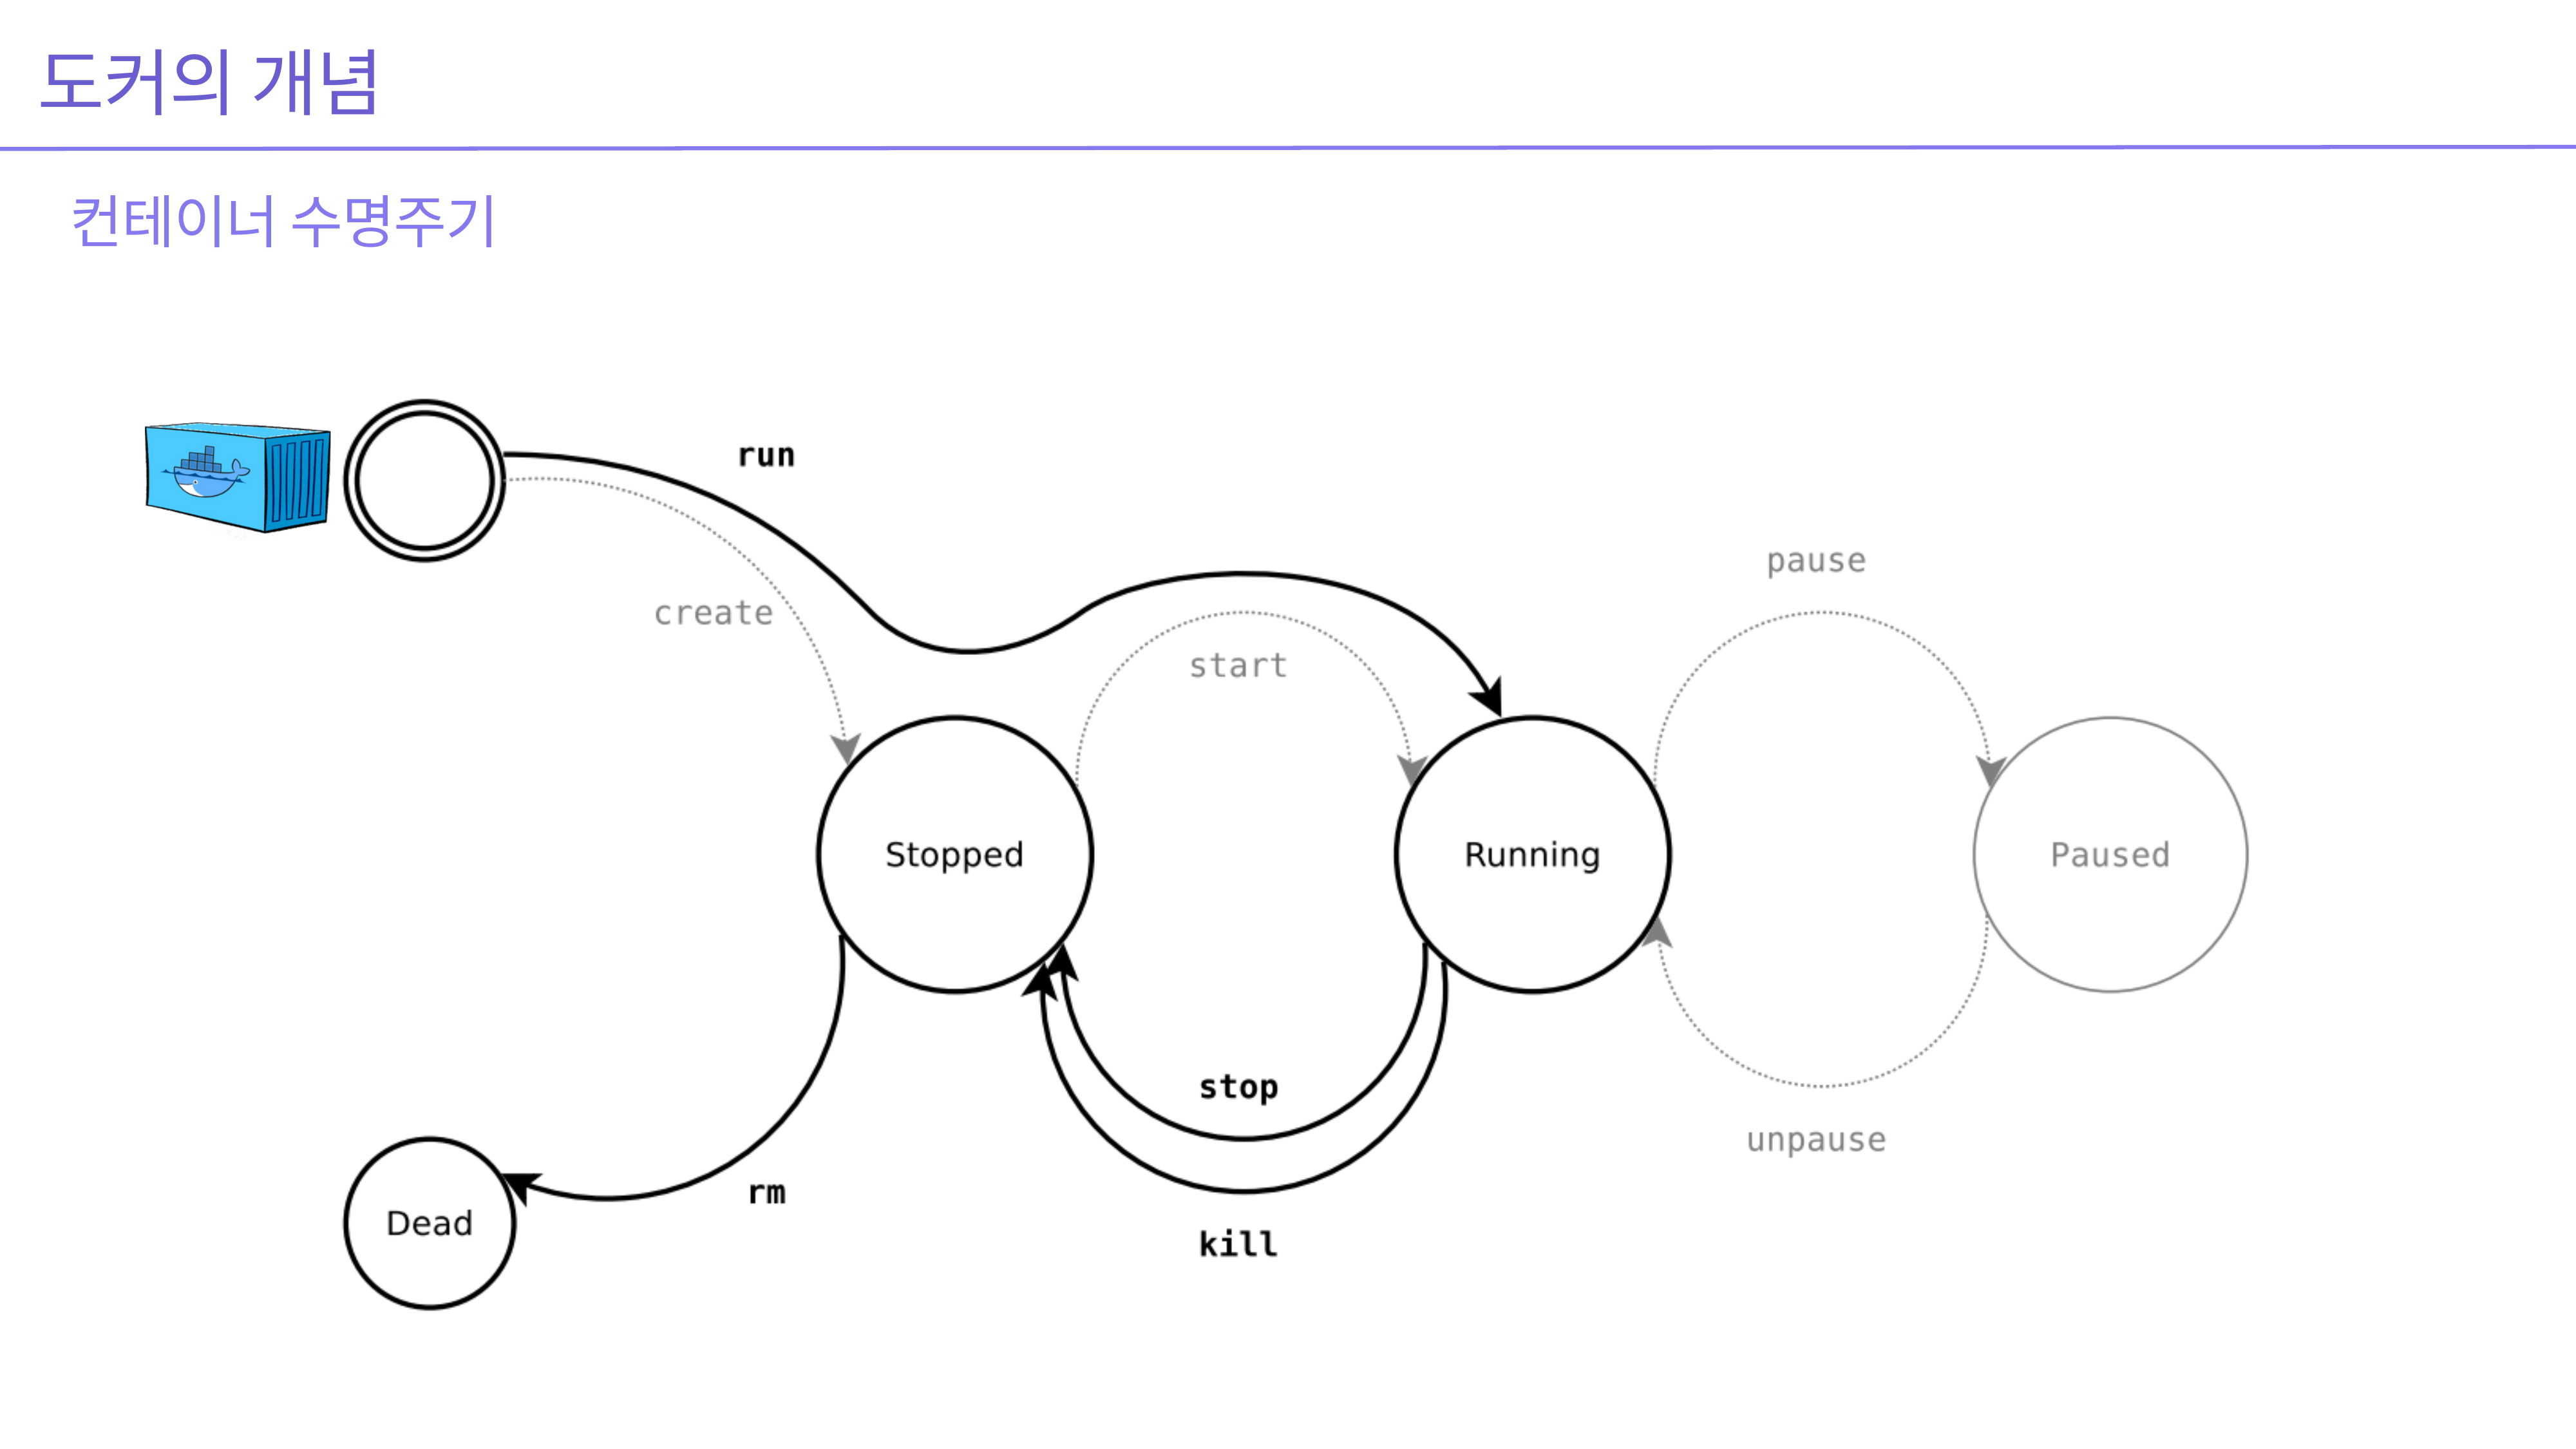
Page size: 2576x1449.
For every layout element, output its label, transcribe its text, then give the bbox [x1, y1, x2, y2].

text_box [145, 422, 331, 540]
text_box 도커의 개념 [37, 15, 534, 124]
text_box 컨테이너 수명주기 [70, 168, 1032, 255]
text_box [251, 314, 2325, 1368]
